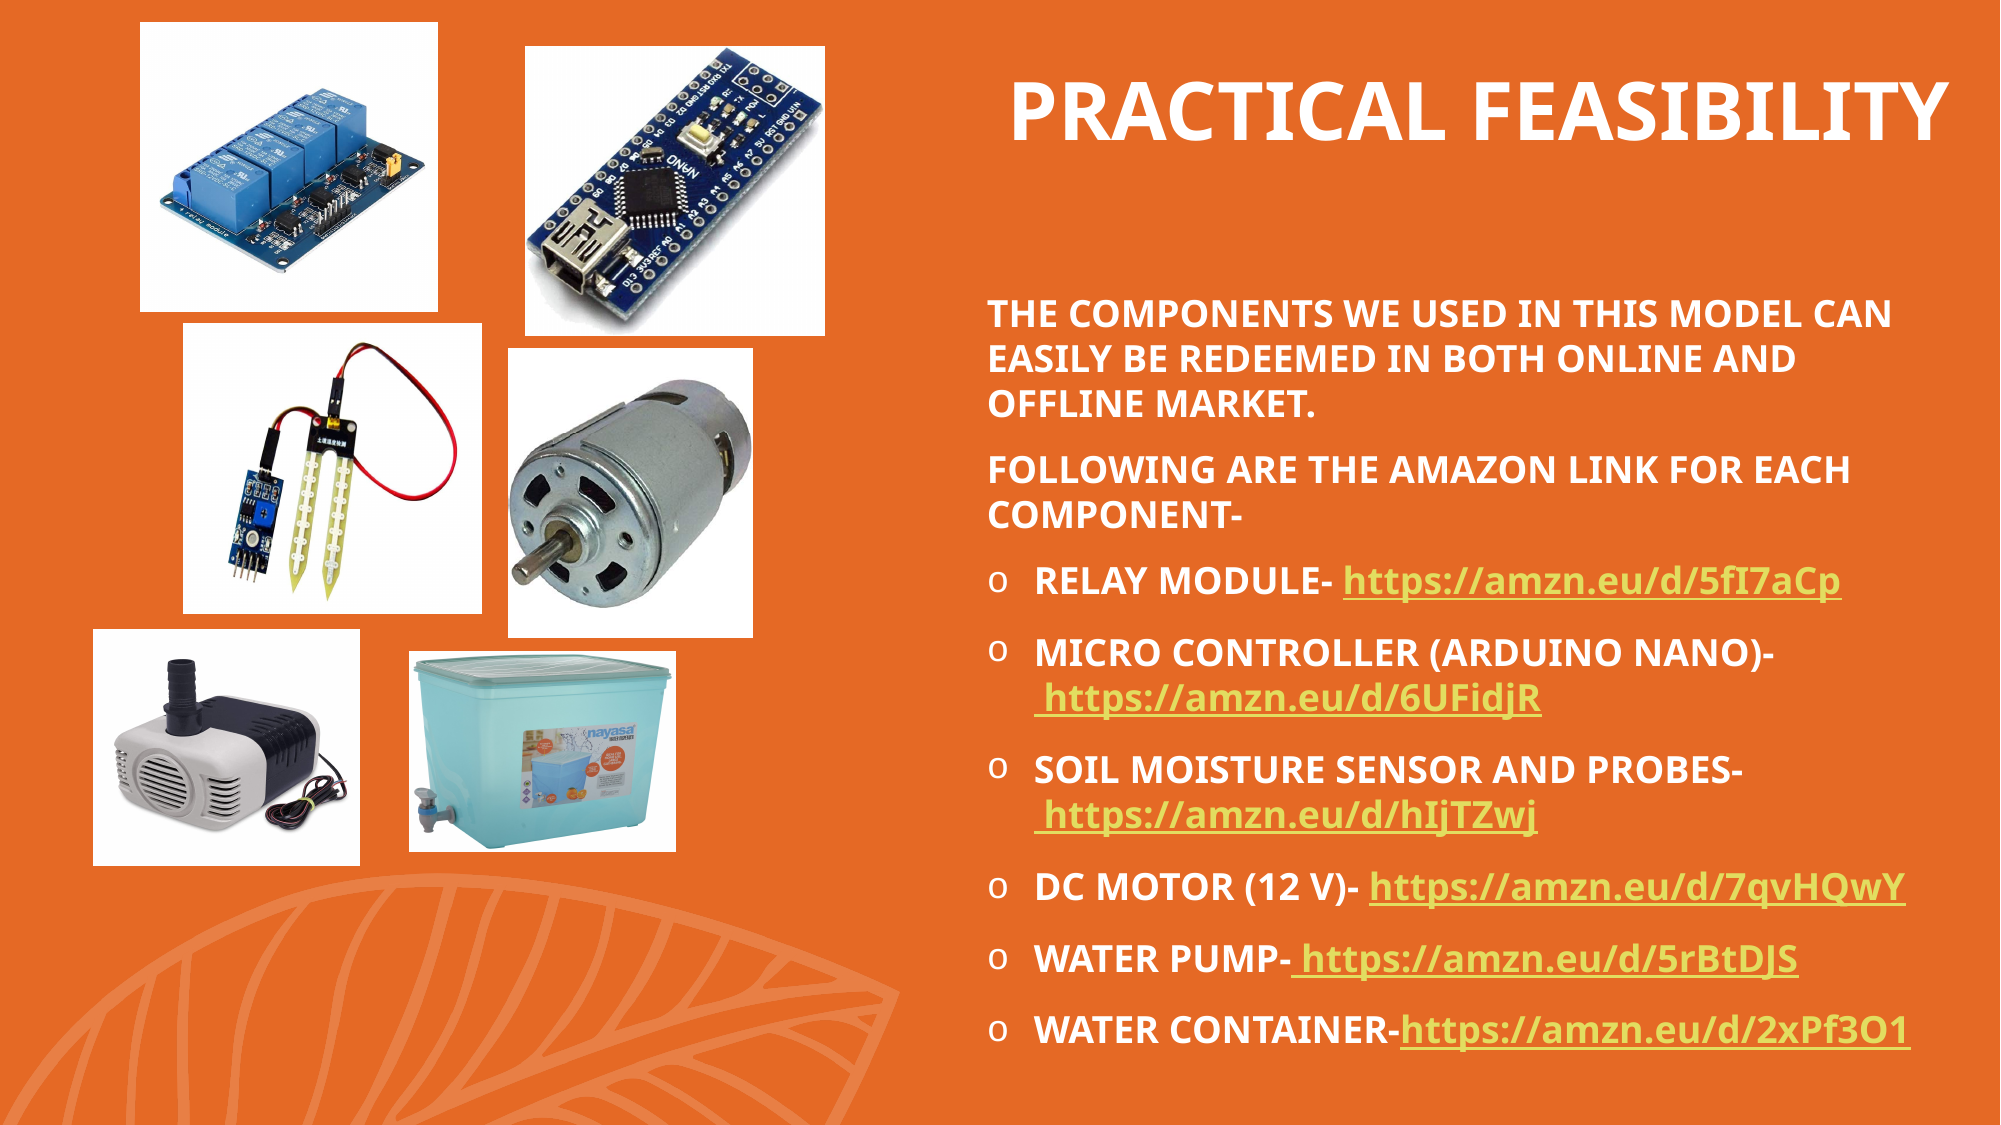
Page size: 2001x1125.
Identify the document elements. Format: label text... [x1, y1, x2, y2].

picture [508, 348, 753, 638]
list THE COMPONENTS WE USED IN THIS MODEL CAN EASILY BE REDEEMED IN BOTH ONLINE AND OFFLINE MARKET. FOLLOWING ARE THE AMAZON LINK FOR EACH COMPONENT- RELAY MODULE- https://amzn.eu/d/5fI7aCp MICRO CONTROLLER (ARDUINO NANO)- https://amzn.eu/d/6UFidjR SOIL MOISTURE SENSOR AND PROBES- https://amzn.eu/d/hIjTZwj DC MOTOR (12 V)- https://amzn.eu/d/7qvHQwY WATER PUMP- https://amzn.eu/d/5rBtDJS WATER CONTAINER-https://amzn.eu/d/2xPf3O1 [971, 282, 1972, 1108]
title PRACTICAL FEASIBILITY [971, 62, 1972, 168]
picture [525, 46, 825, 336]
picture [140, 22, 438, 312]
picture [0, 873, 902, 1125]
picture [182, 323, 482, 614]
picture [93, 629, 360, 866]
picture [409, 651, 676, 852]
